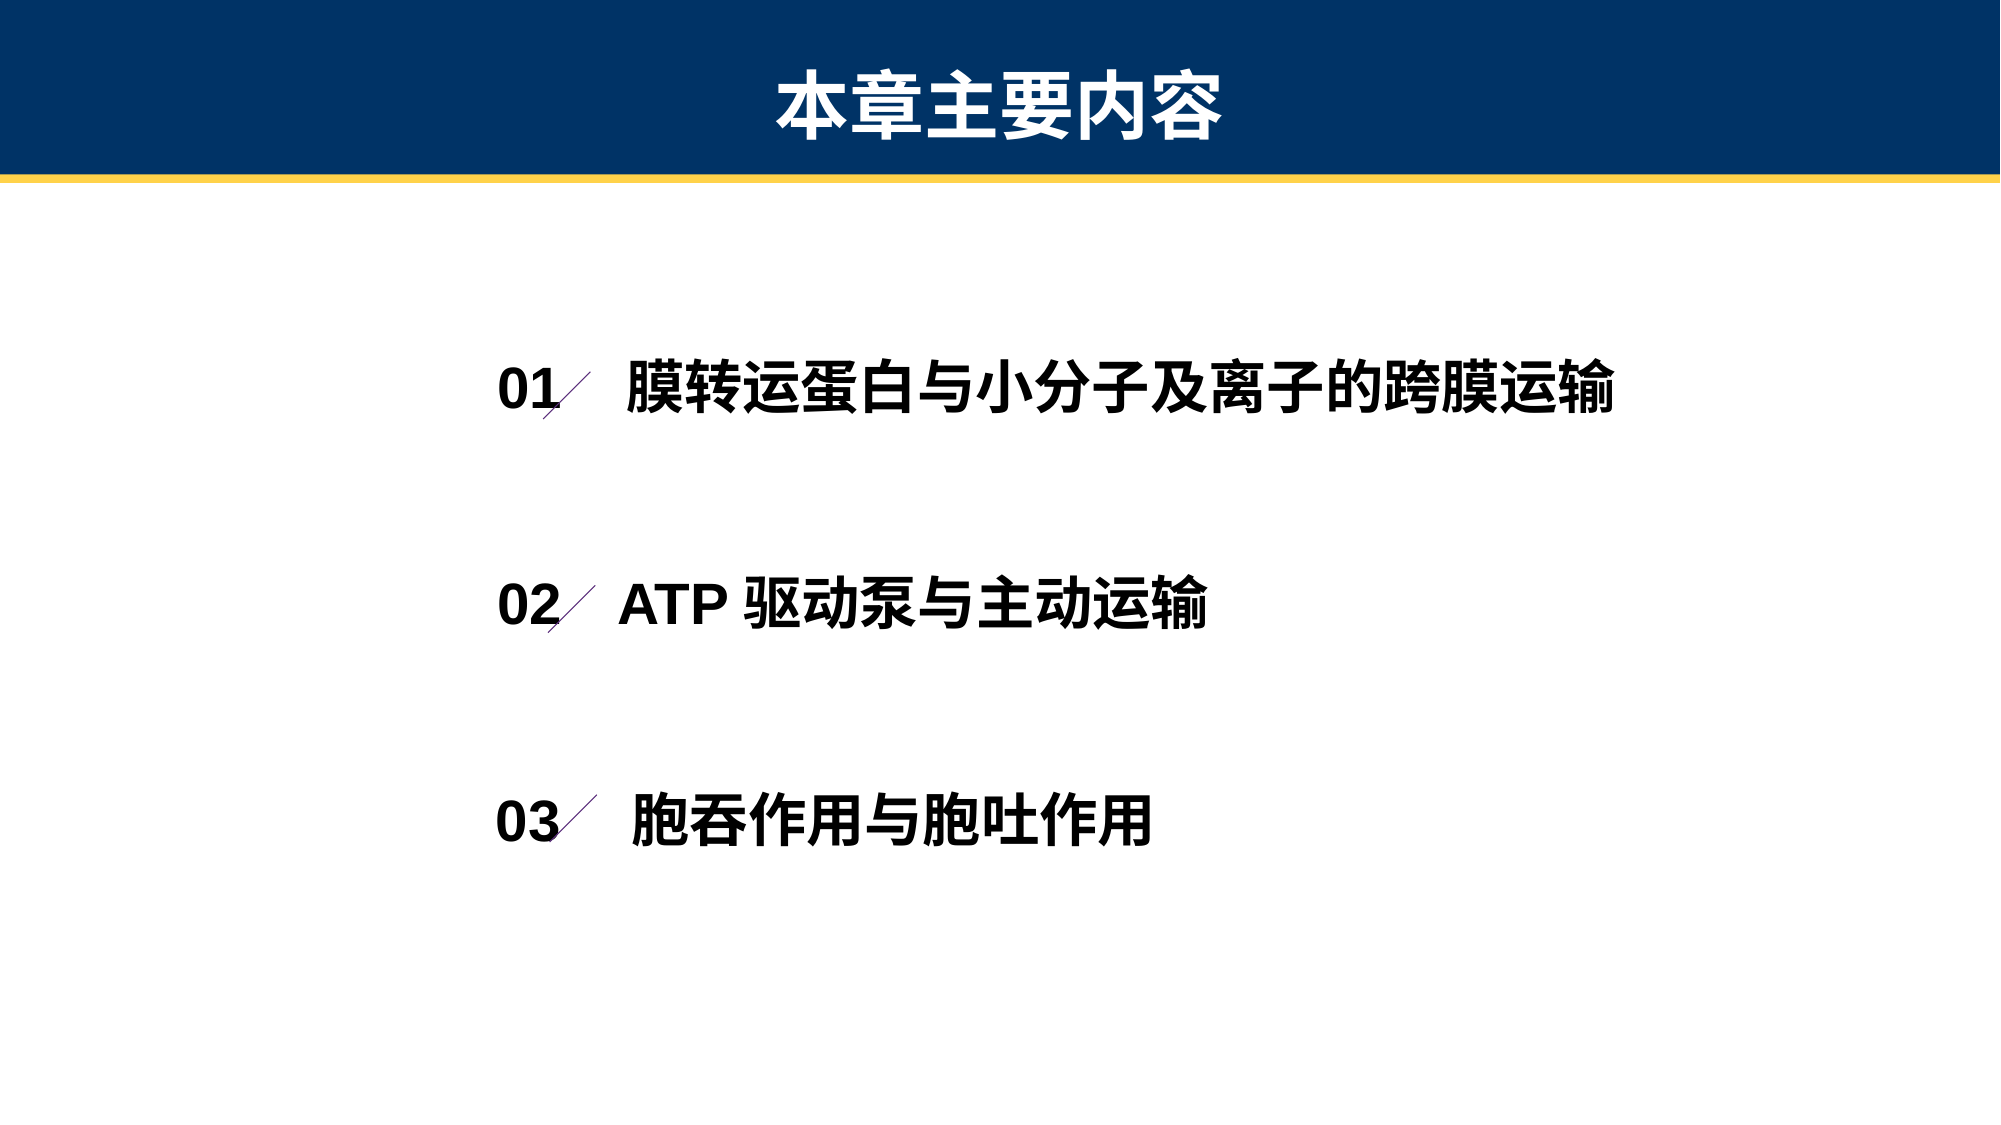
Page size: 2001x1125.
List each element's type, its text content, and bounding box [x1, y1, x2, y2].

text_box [481, 559, 596, 645]
text_box ATP驱动泵与主动运输 [602, 559, 1224, 644]
text_box 胞吞作用与胞吐作用 [616, 775, 1171, 861]
text_box [0, 0, 2000, 175]
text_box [479, 775, 597, 862]
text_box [481, 342, 591, 429]
text_box 膜转运蛋白与小分子及离子的跨膜运输 [611, 342, 1632, 428]
text_box 本章主要内容 [628, 46, 1372, 161]
text_box [0, 175, 2000, 184]
